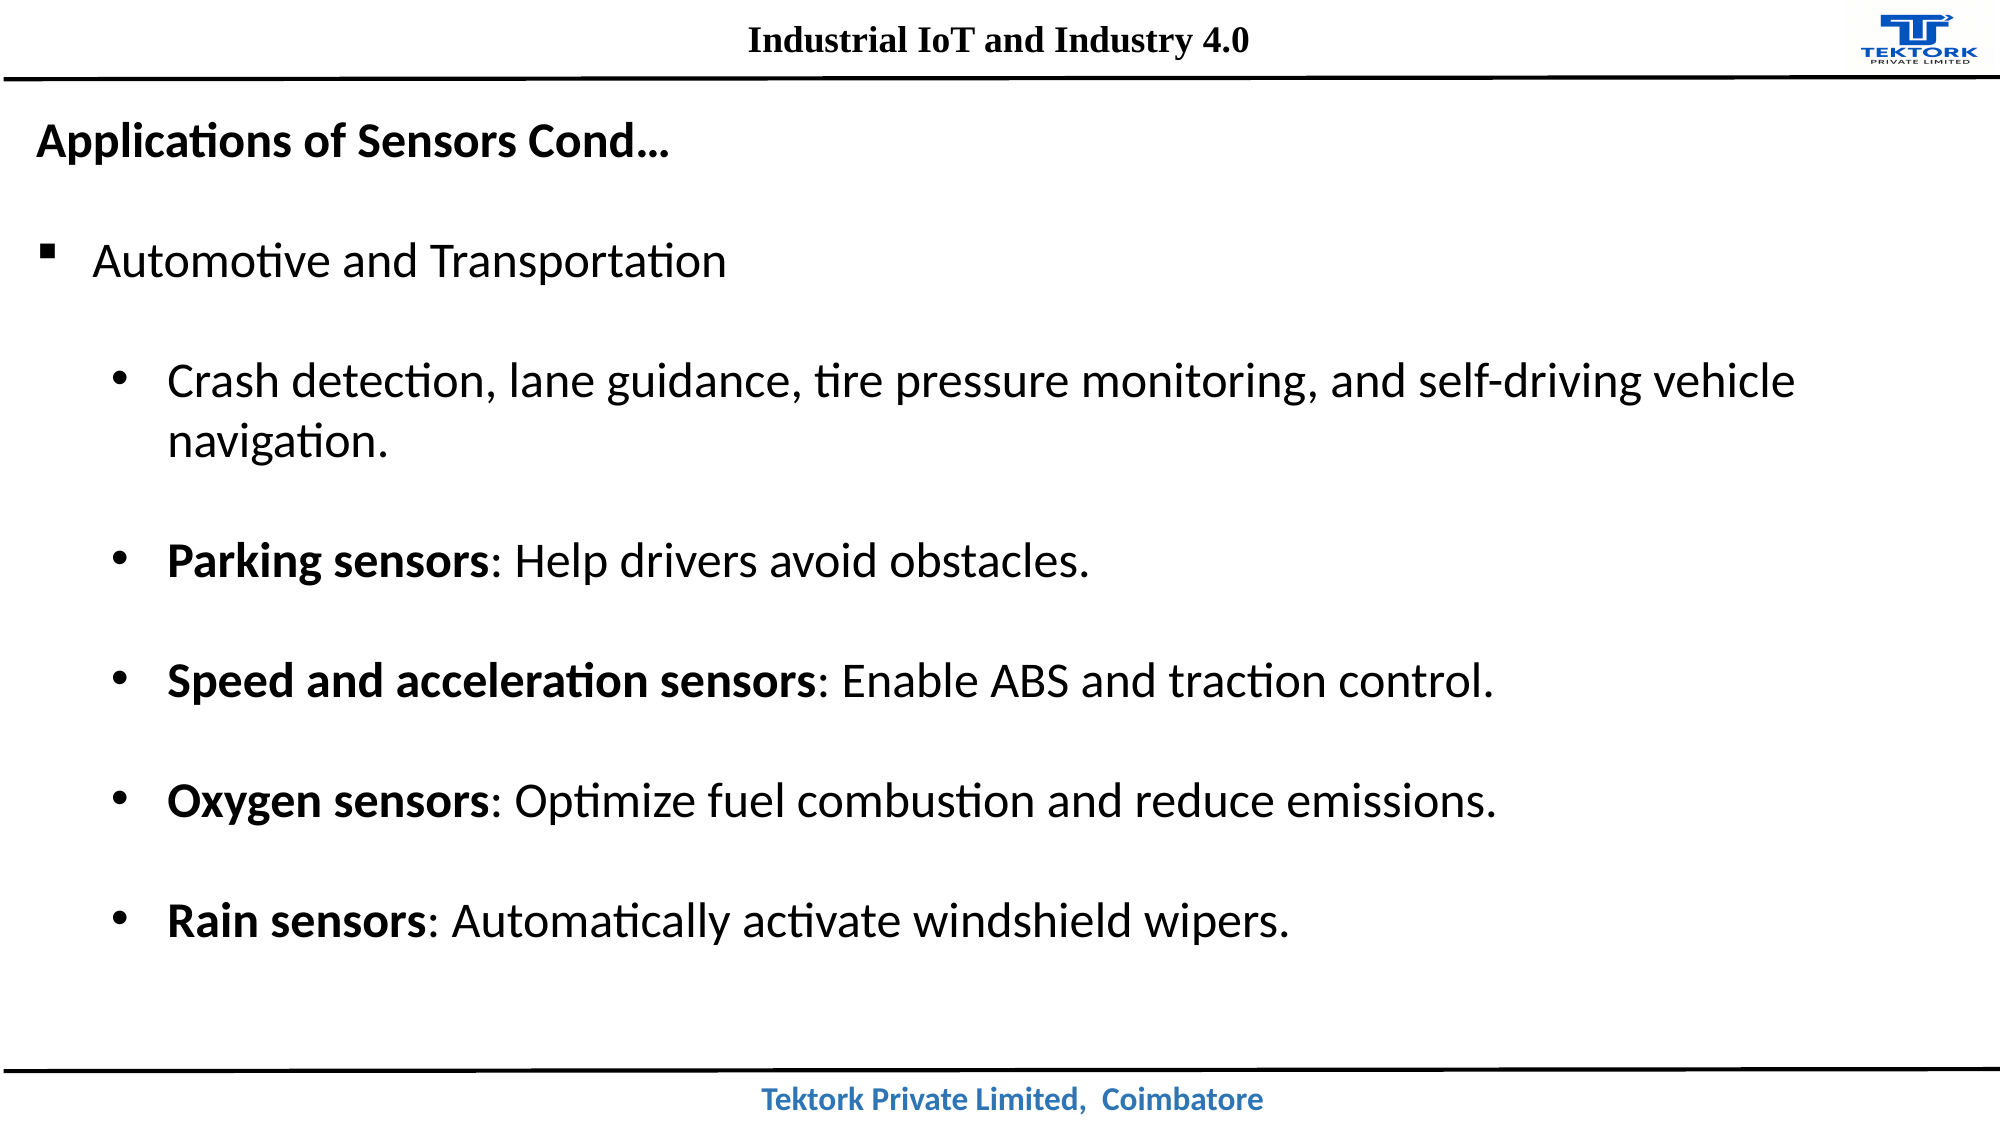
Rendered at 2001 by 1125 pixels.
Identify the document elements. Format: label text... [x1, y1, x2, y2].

text_box Industrial IoT and Industry 4.0 [732, 7, 1267, 68]
text_box Tektork Private Limited, Coimbatore [419, 1072, 1608, 1125]
picture [1845, 1, 1995, 77]
text_box Applications of Sensors Cond… Automotive and Transportation Crash detection, lane guidance, tire pressure monitoring, and self-driving vehicle navigation. Parking sensors: Help drivers avoid obstacles. Speed and acceleration sensors: Enable ABS and traction control. Oxygen sensors: Optimize fuel combustion and reduce emissions. Rain sensors: Automatically activate windshield wipers. [21, 100, 1975, 955]
